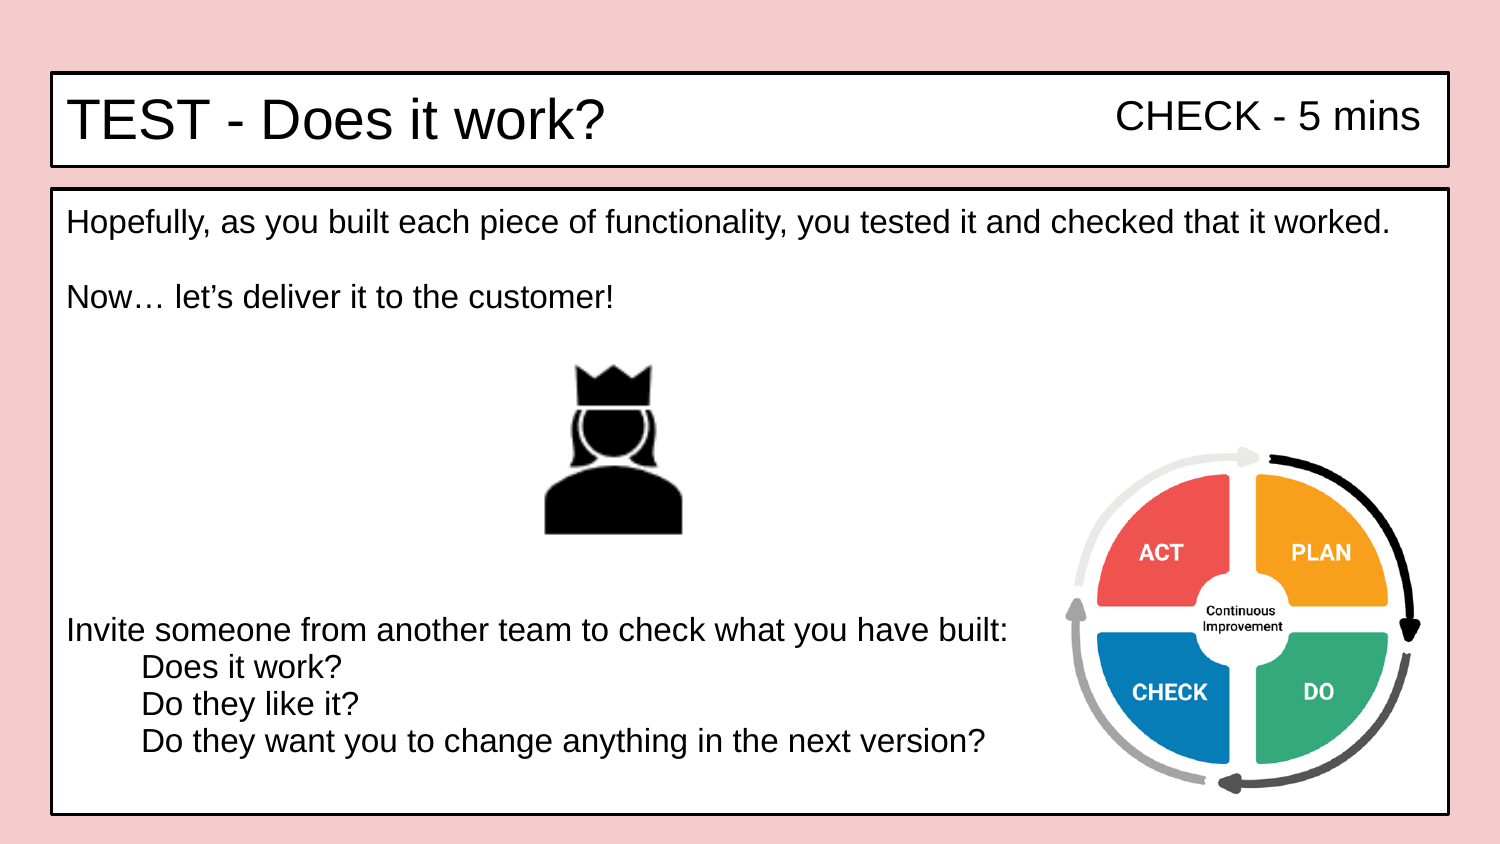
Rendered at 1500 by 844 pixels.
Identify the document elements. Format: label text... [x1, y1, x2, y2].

picture [1049, 438, 1437, 803]
picture [511, 359, 717, 565]
title TEST - Does it work? [51, 72, 1449, 167]
text_box CHECK - 5 mins [1008, 73, 1437, 154]
list Hopefully, as you built each piece of functionality, you tested it and checked that it worked. Now… let’s deliver it to the customer! Invite someone from another team to check what you have built: Does it work? Do they like it? Do they want you to change anything in the next version? [51, 189, 1449, 815]
